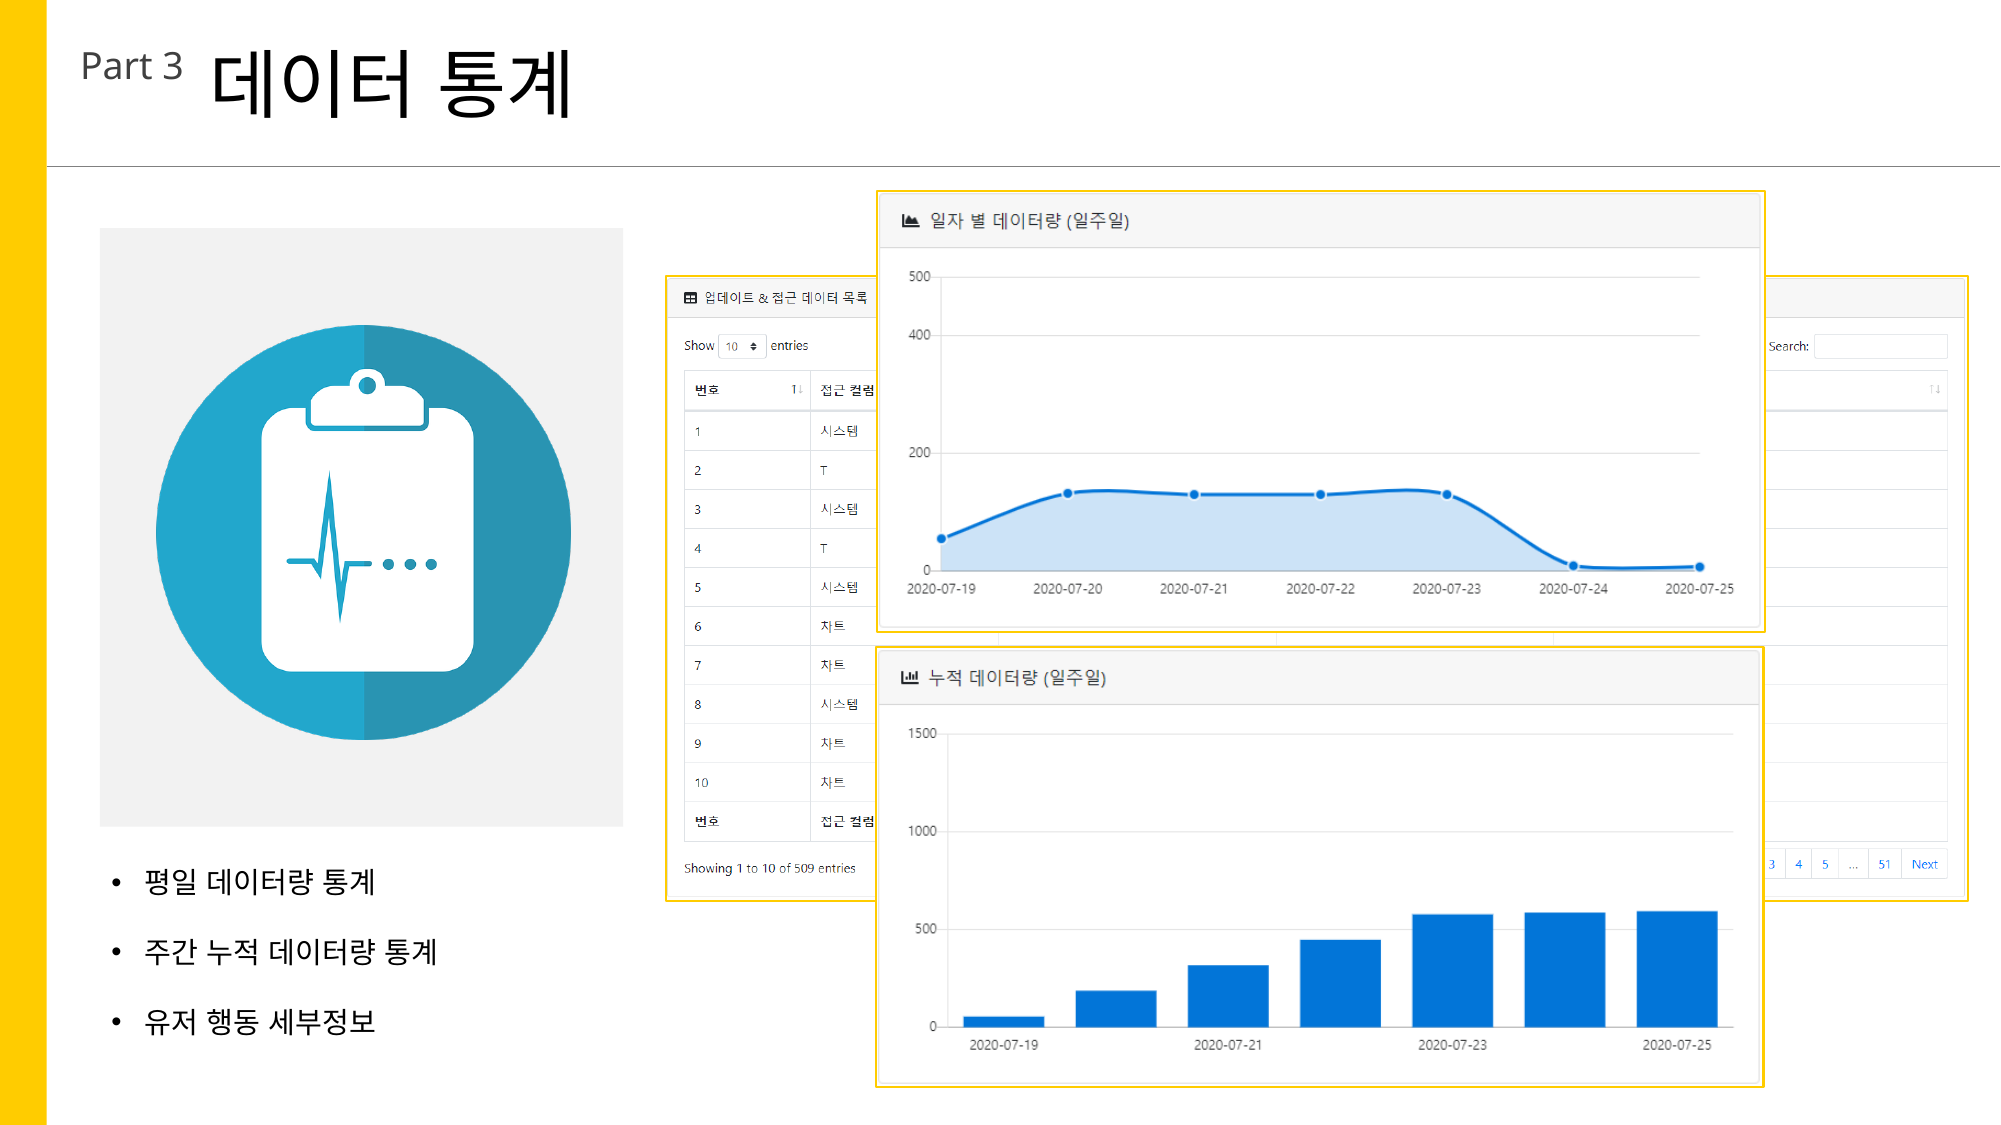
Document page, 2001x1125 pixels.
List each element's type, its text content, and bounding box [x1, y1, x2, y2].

text_box 데이터 통계 [194, 30, 1075, 136]
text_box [96, 228, 648, 1083]
text_box [0, 0, 48, 1125]
text_box Part 3 [65, 34, 194, 95]
picture [667, 191, 1967, 1086]
